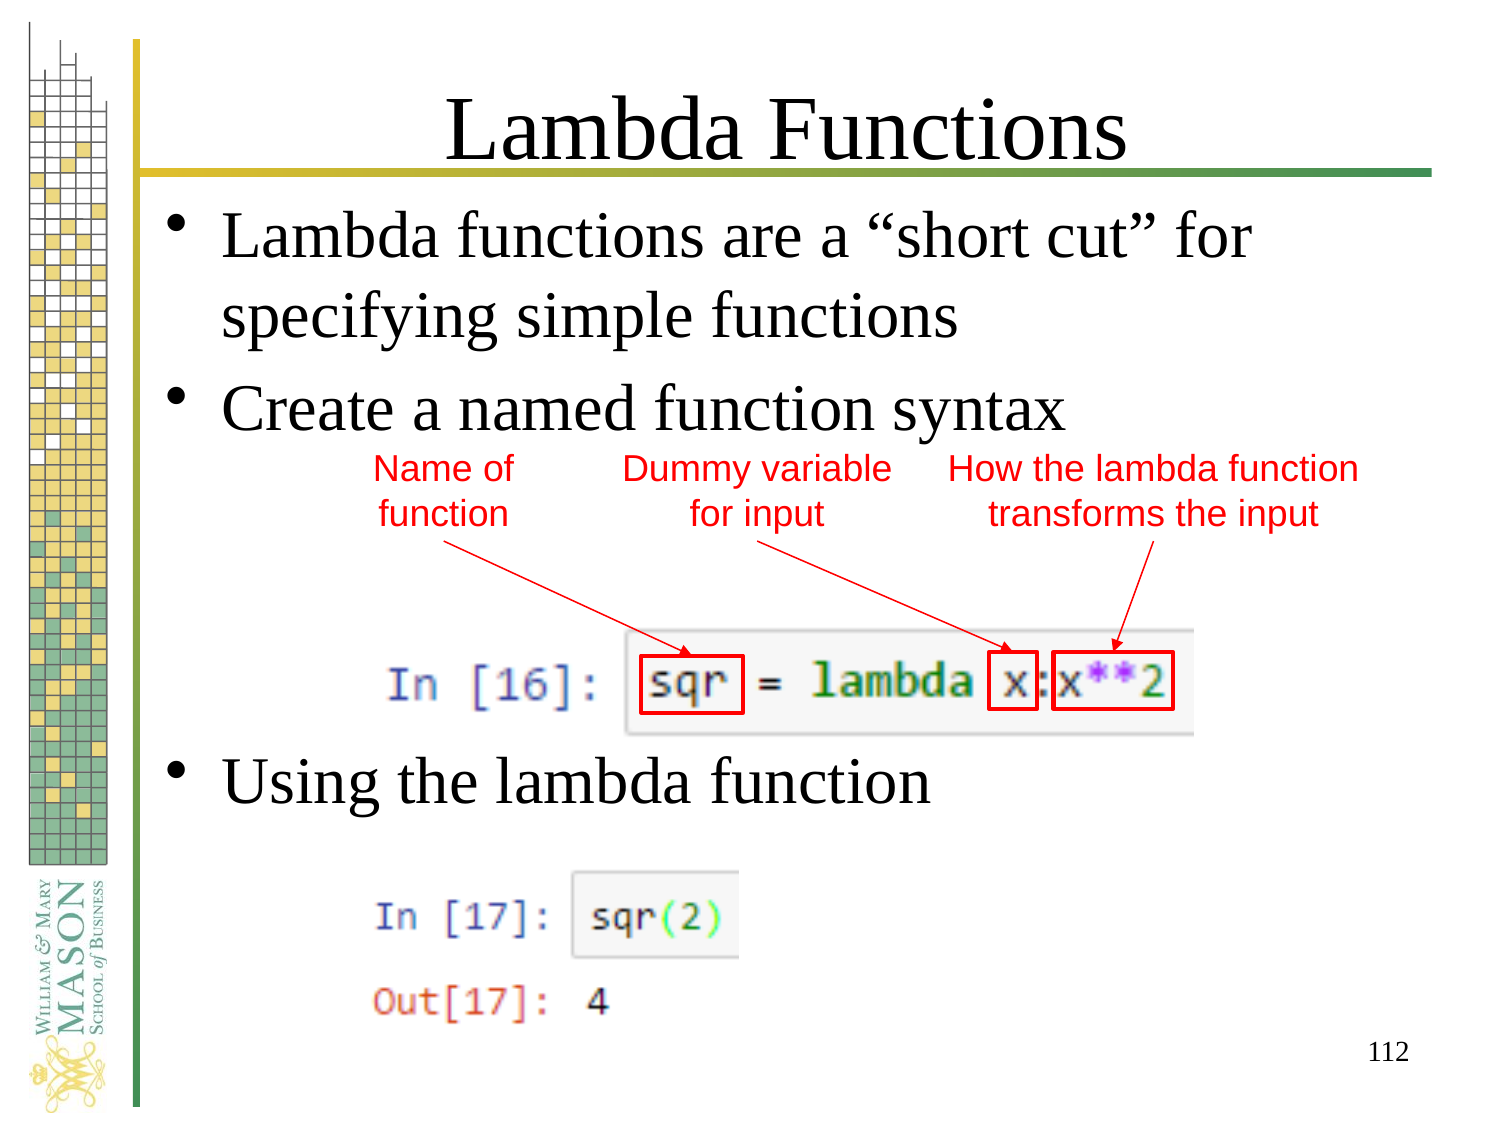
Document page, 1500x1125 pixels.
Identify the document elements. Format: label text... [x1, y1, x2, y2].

title Lambda Functions [150, 45, 1425, 183]
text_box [756, 542, 1014, 653]
text_box How the lambda function transforms the input [932, 436, 1375, 542]
text_box Name of function [358, 436, 530, 542]
slide_number 112 [1048, 1024, 1426, 1103]
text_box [443, 542, 693, 656]
picture [367, 851, 739, 1034]
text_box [369, 597, 1194, 755]
list Lambda functions are a “short cut” for specifying simple functions Create a named function syntax Using the lambda function [150, 183, 1425, 951]
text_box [1112, 542, 1154, 653]
slide_number 65 [29, 879, 107, 1113]
text_box Dummy variable for input [607, 436, 908, 542]
